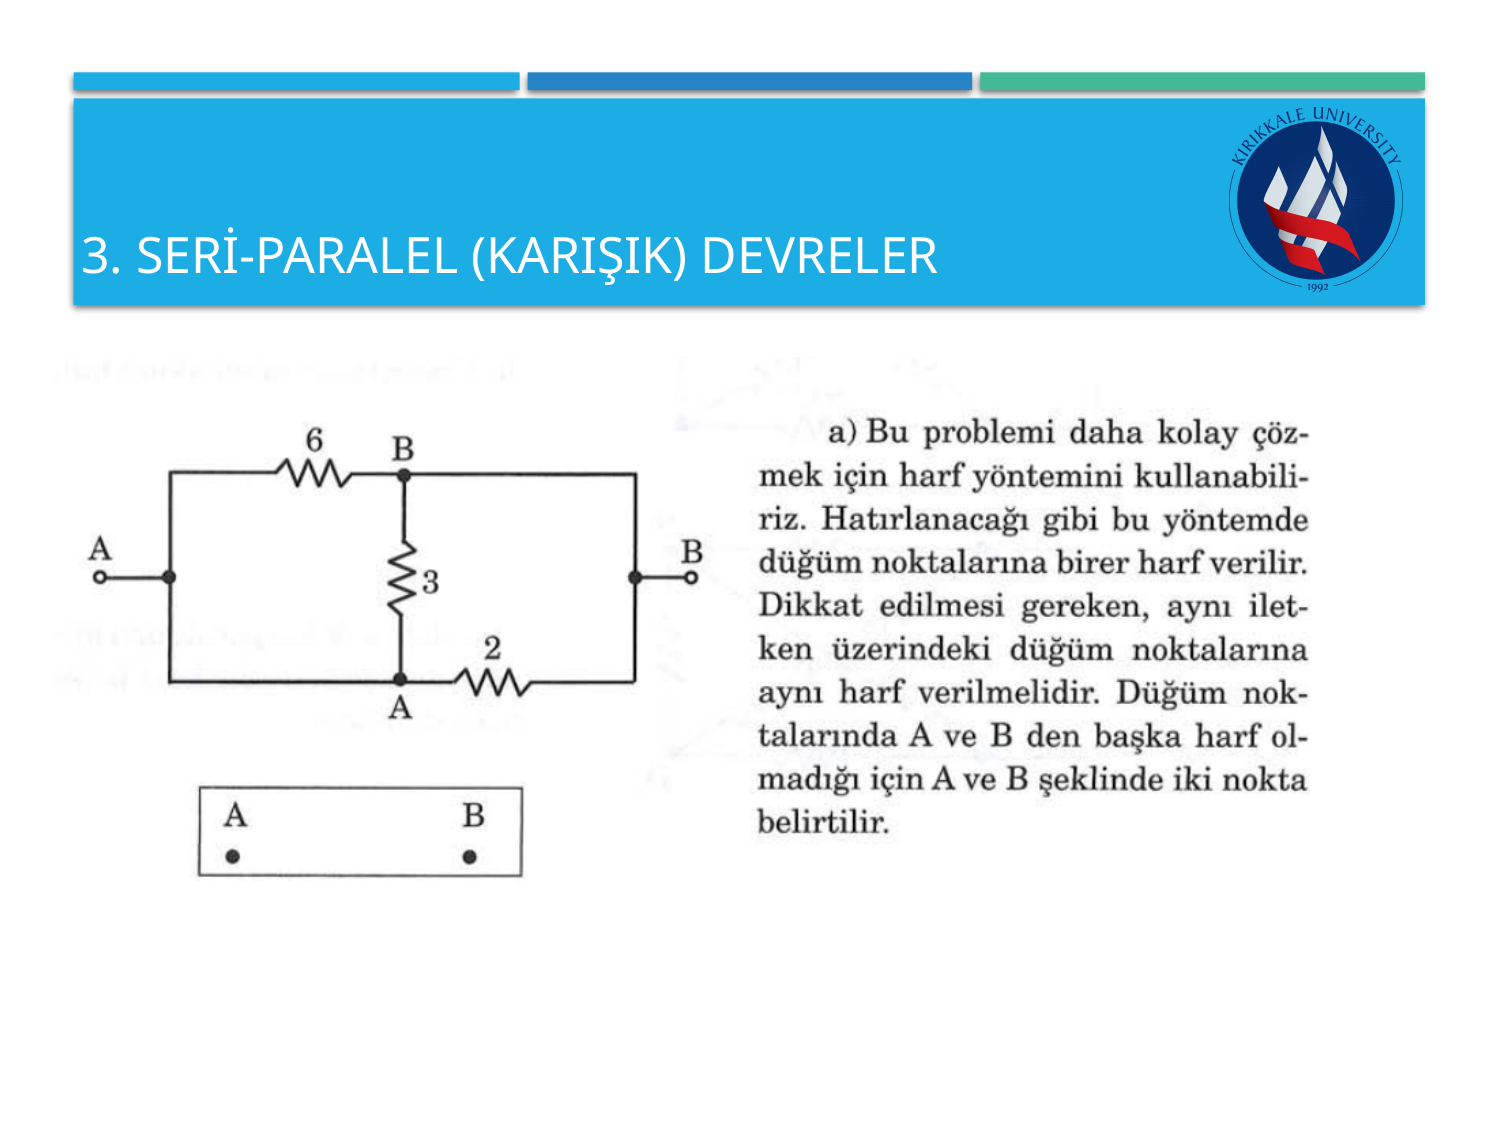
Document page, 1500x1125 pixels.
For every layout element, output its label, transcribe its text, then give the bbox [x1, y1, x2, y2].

picture [54, 356, 1335, 886]
title 3. seri-paralel (karışık) devreler [66, 141, 1223, 292]
picture [1229, 106, 1404, 292]
